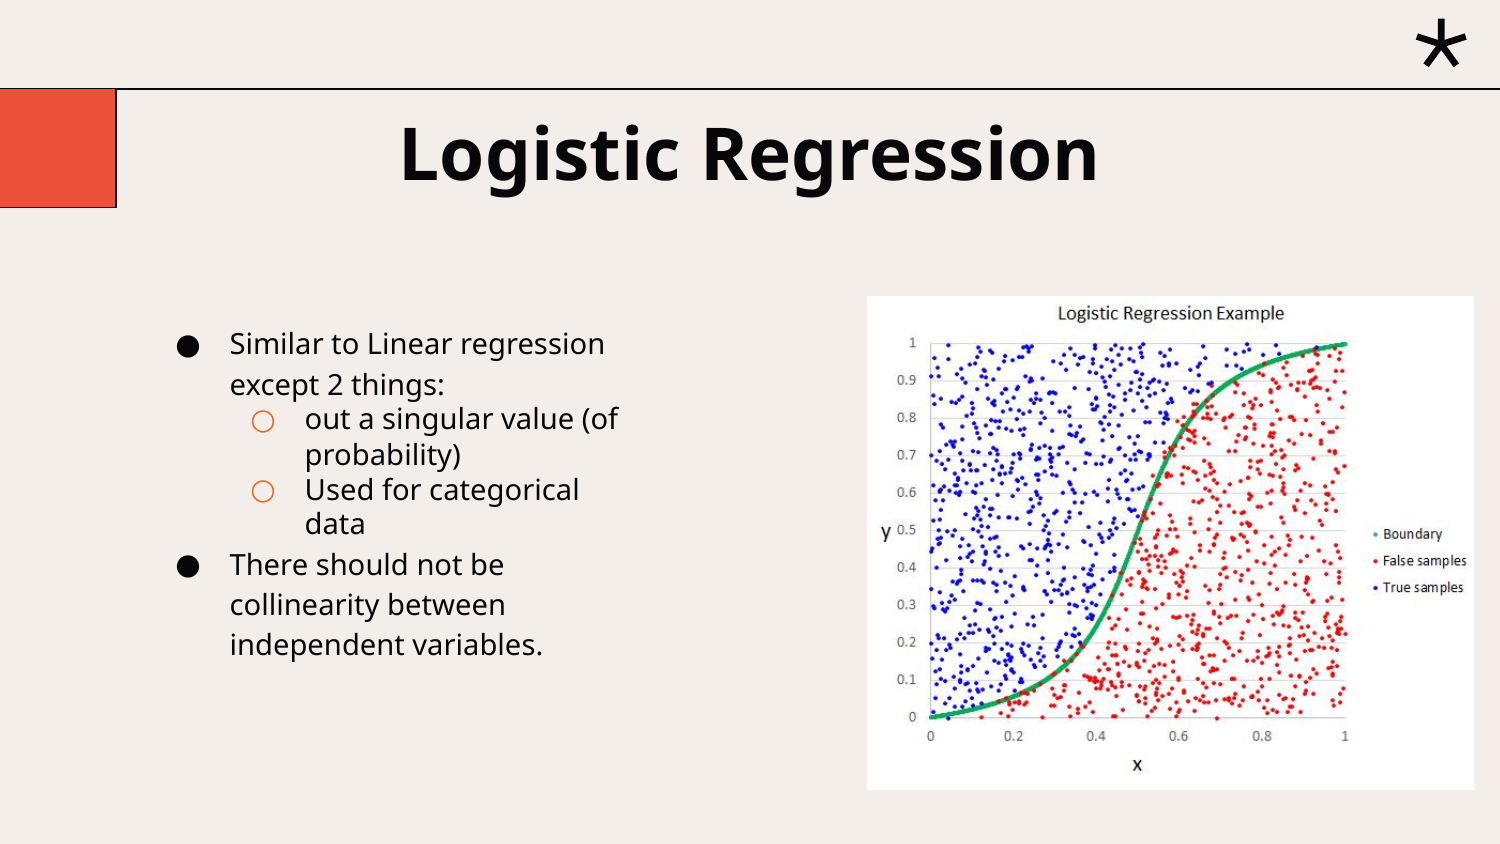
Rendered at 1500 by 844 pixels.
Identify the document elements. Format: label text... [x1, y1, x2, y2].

title Logistic Regression [116, 92, 1383, 187]
subtitle Similar to Linear regression except 2 things: out a singular value (of probability) Used for categorical data There should not be collinearity between independent variables. [139, 305, 635, 683]
picture [866, 296, 1474, 791]
